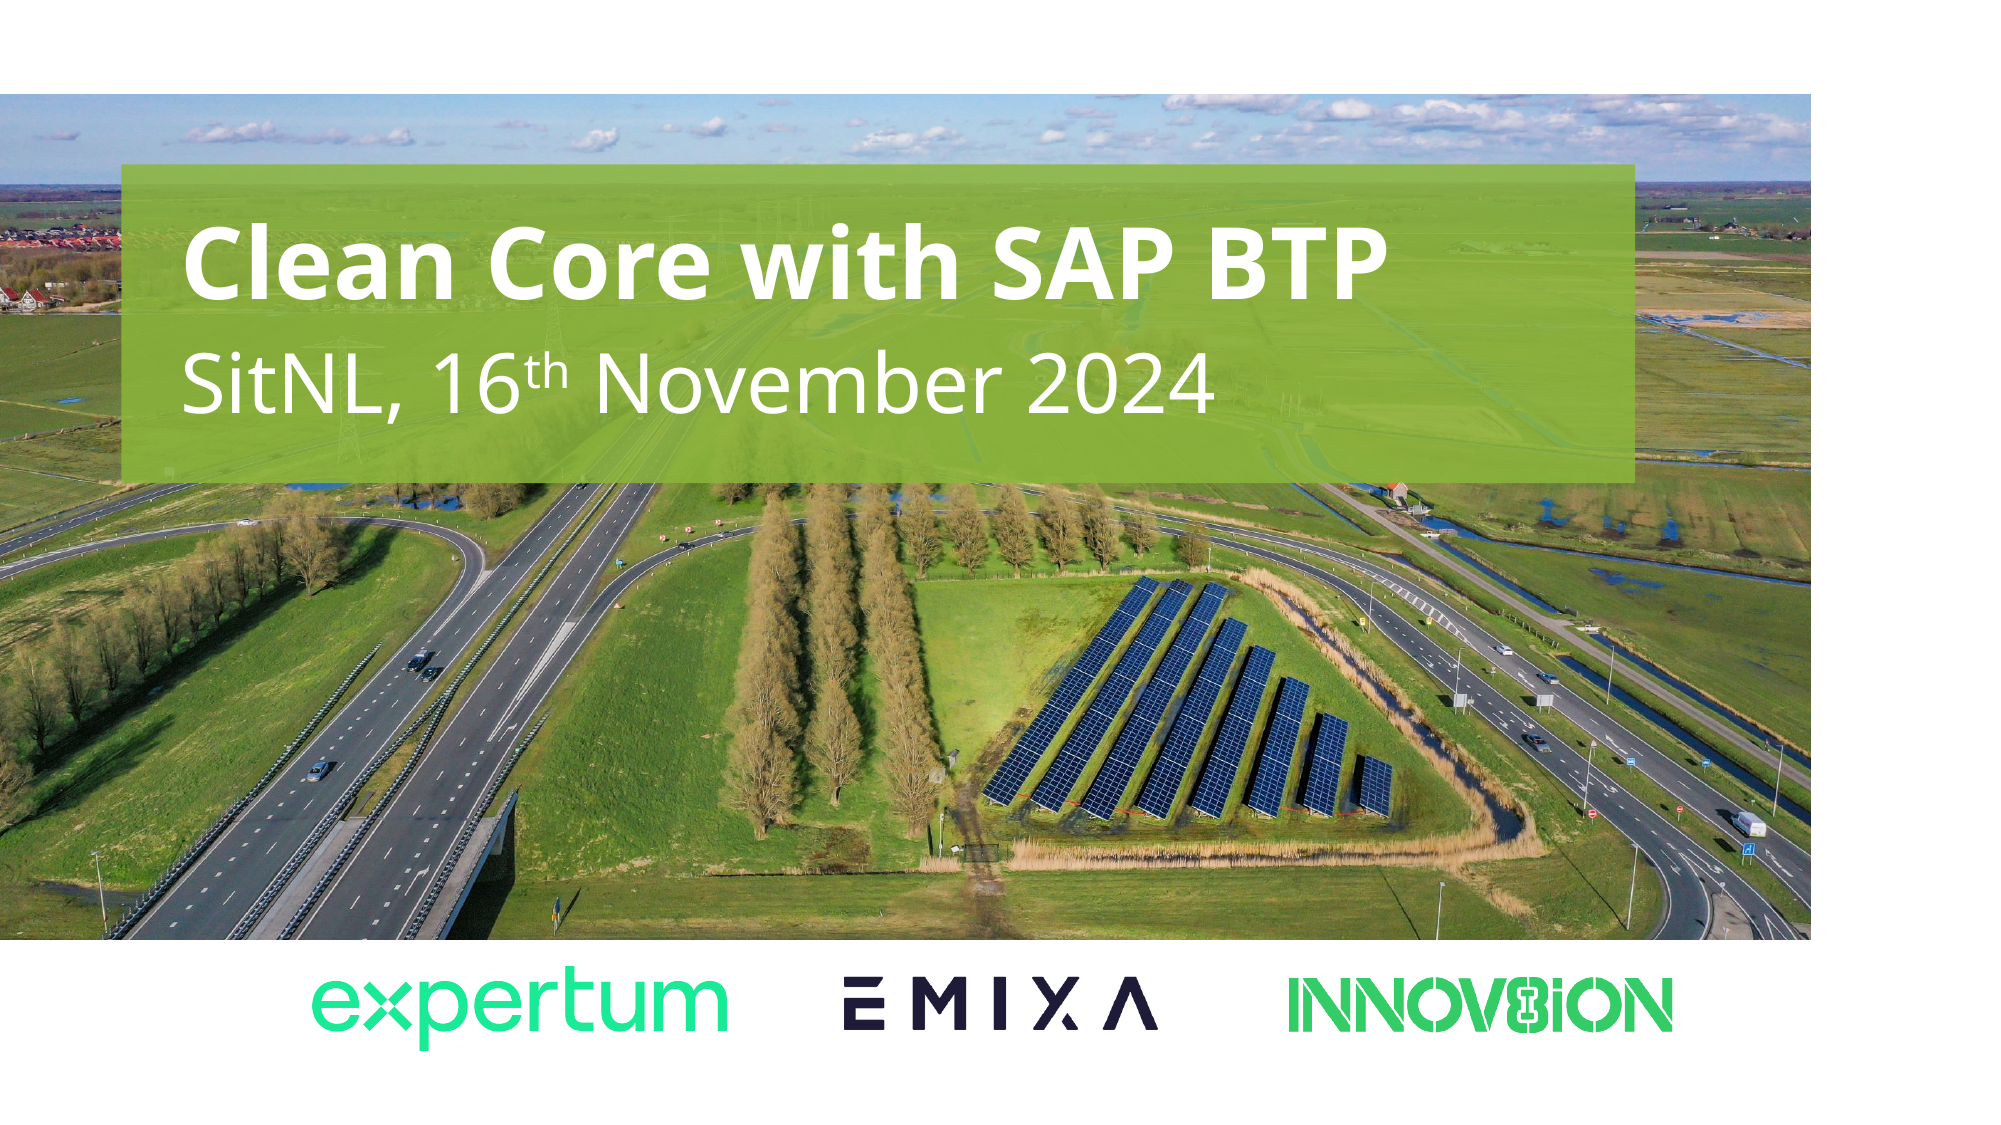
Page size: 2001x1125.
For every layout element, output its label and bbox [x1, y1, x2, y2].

picture [312, 966, 727, 1051]
picture [1273, 959, 1688, 1046]
picture [0, 94, 1811, 1084]
